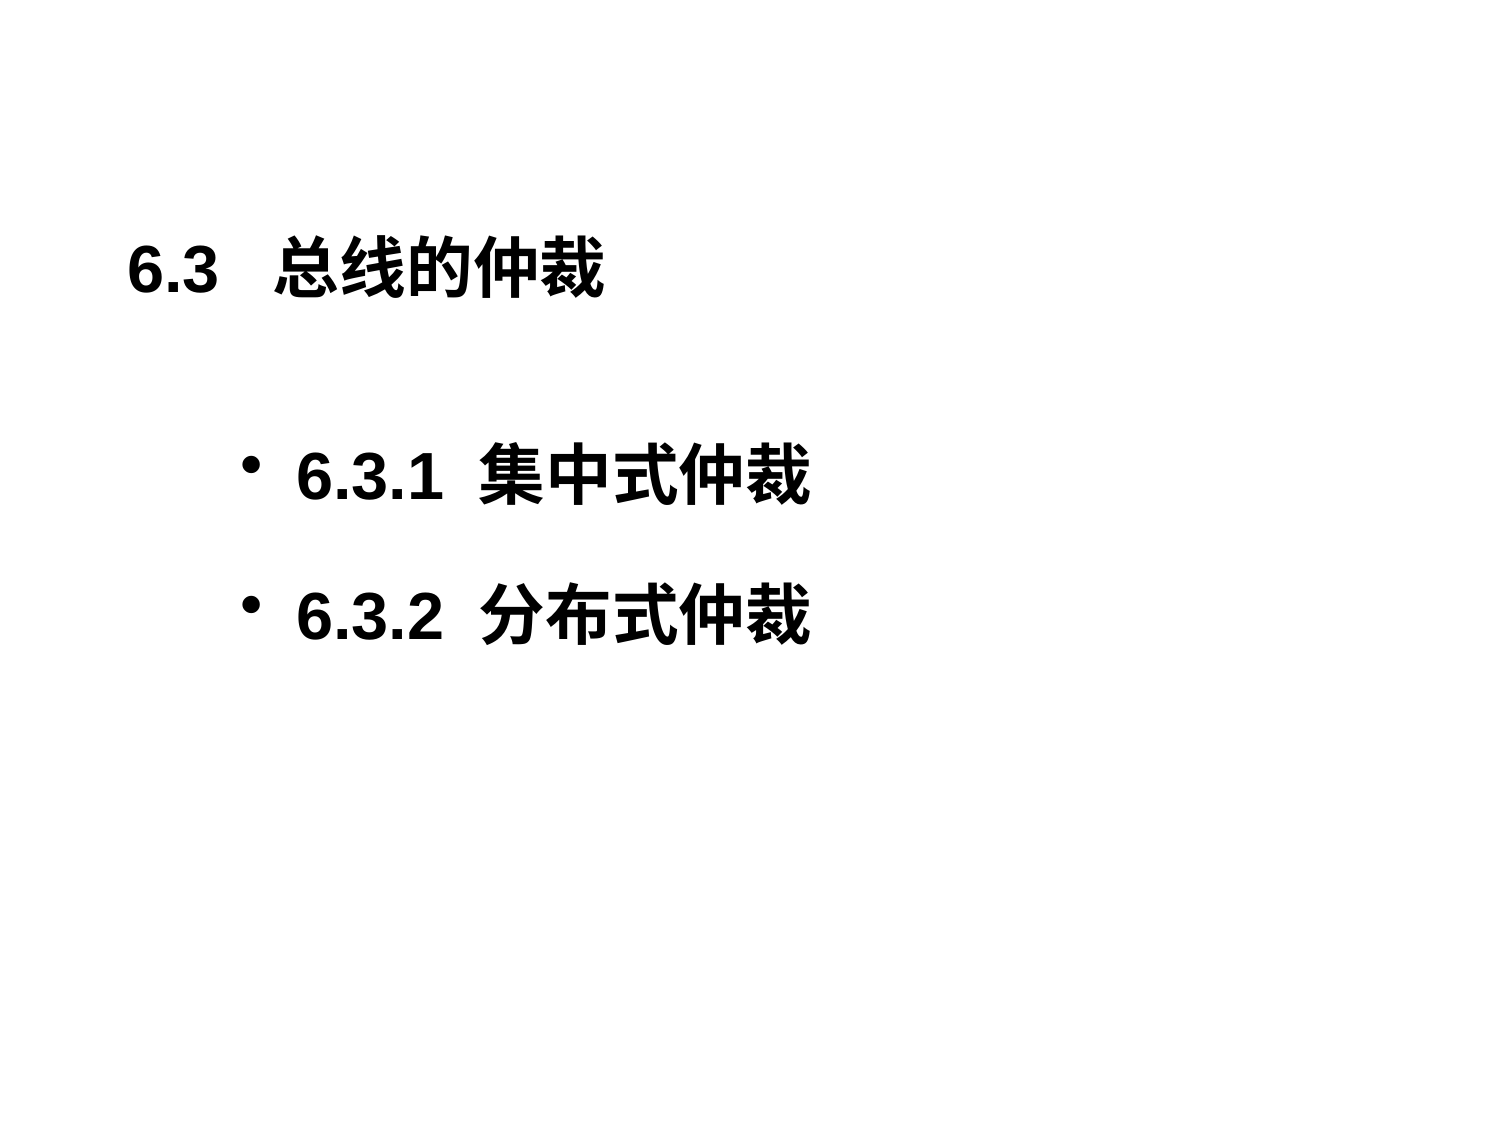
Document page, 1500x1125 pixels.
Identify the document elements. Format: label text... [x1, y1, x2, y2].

list 6.3.1 集中式仲裁 6.3.2 分布式仲裁 [225, 425, 1500, 988]
title 6.3 总线的仲裁 [112, 162, 1450, 350]
